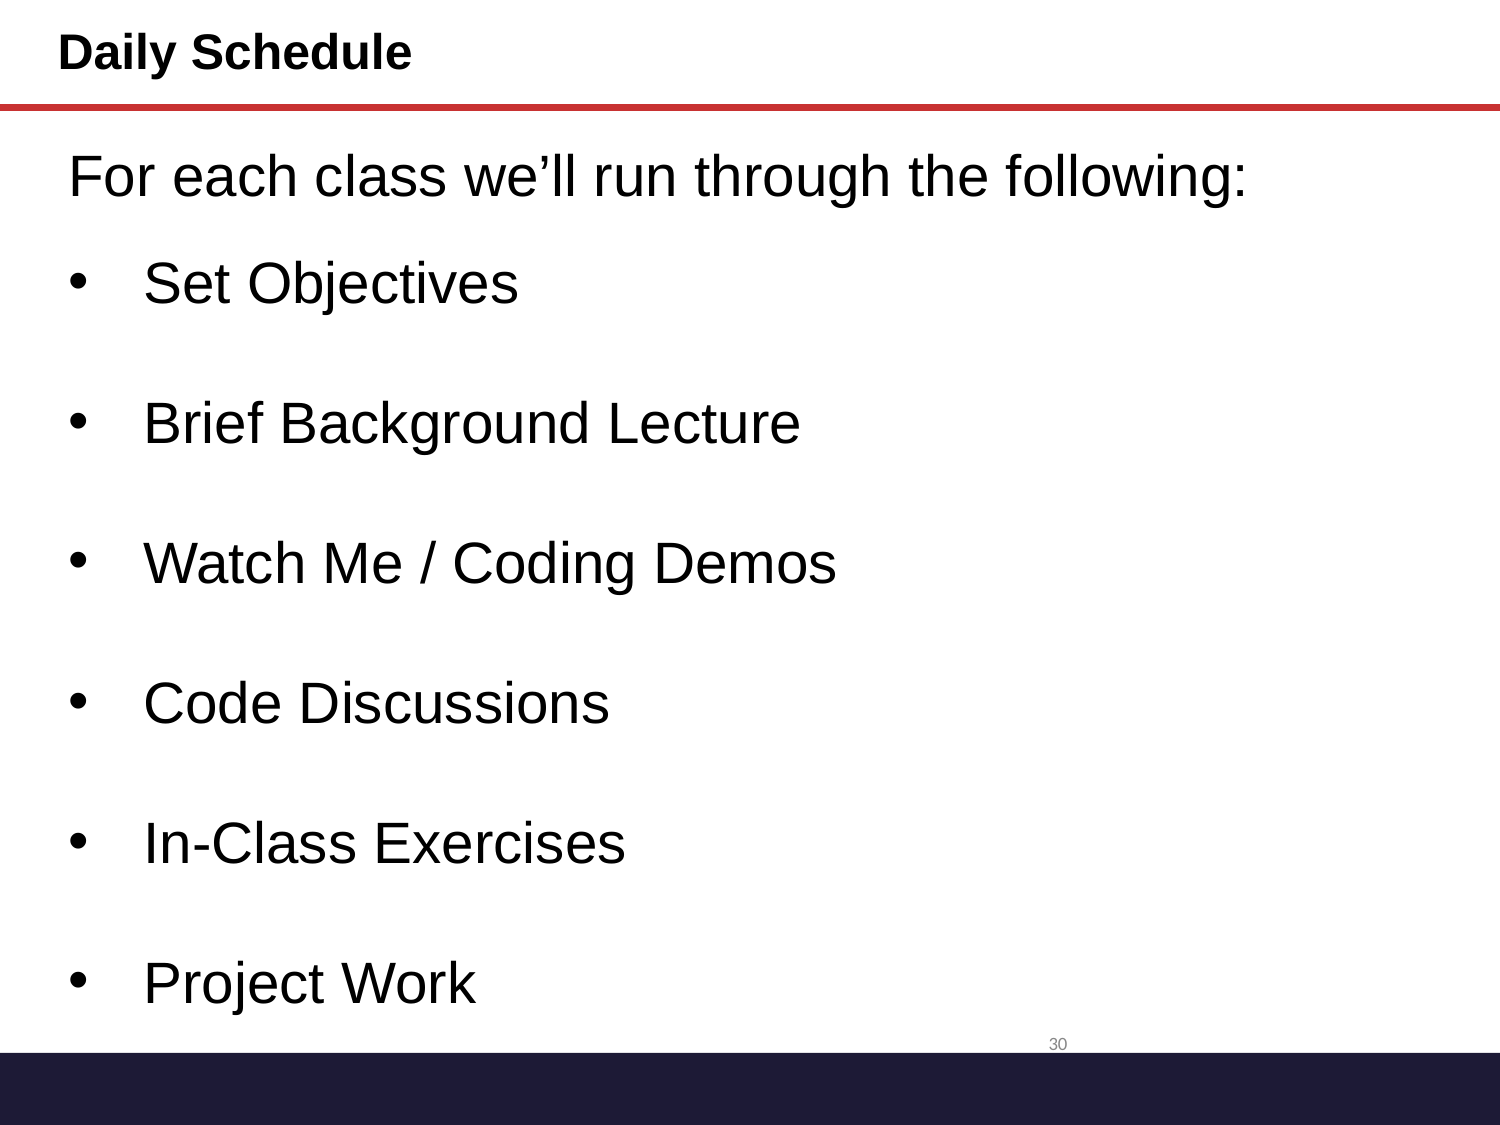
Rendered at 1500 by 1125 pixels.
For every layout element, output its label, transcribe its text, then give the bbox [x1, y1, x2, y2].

title Daily Schedule [49, 0, 948, 108]
slide_number 30 [724, 1011, 1076, 1074]
text_box For each class we’ll run through the following: Set Objectives Brief Background Lecture Watch Me / Coding Demos Code Discussions In-Class Exercises Project Work [16, 122, 1484, 1030]
